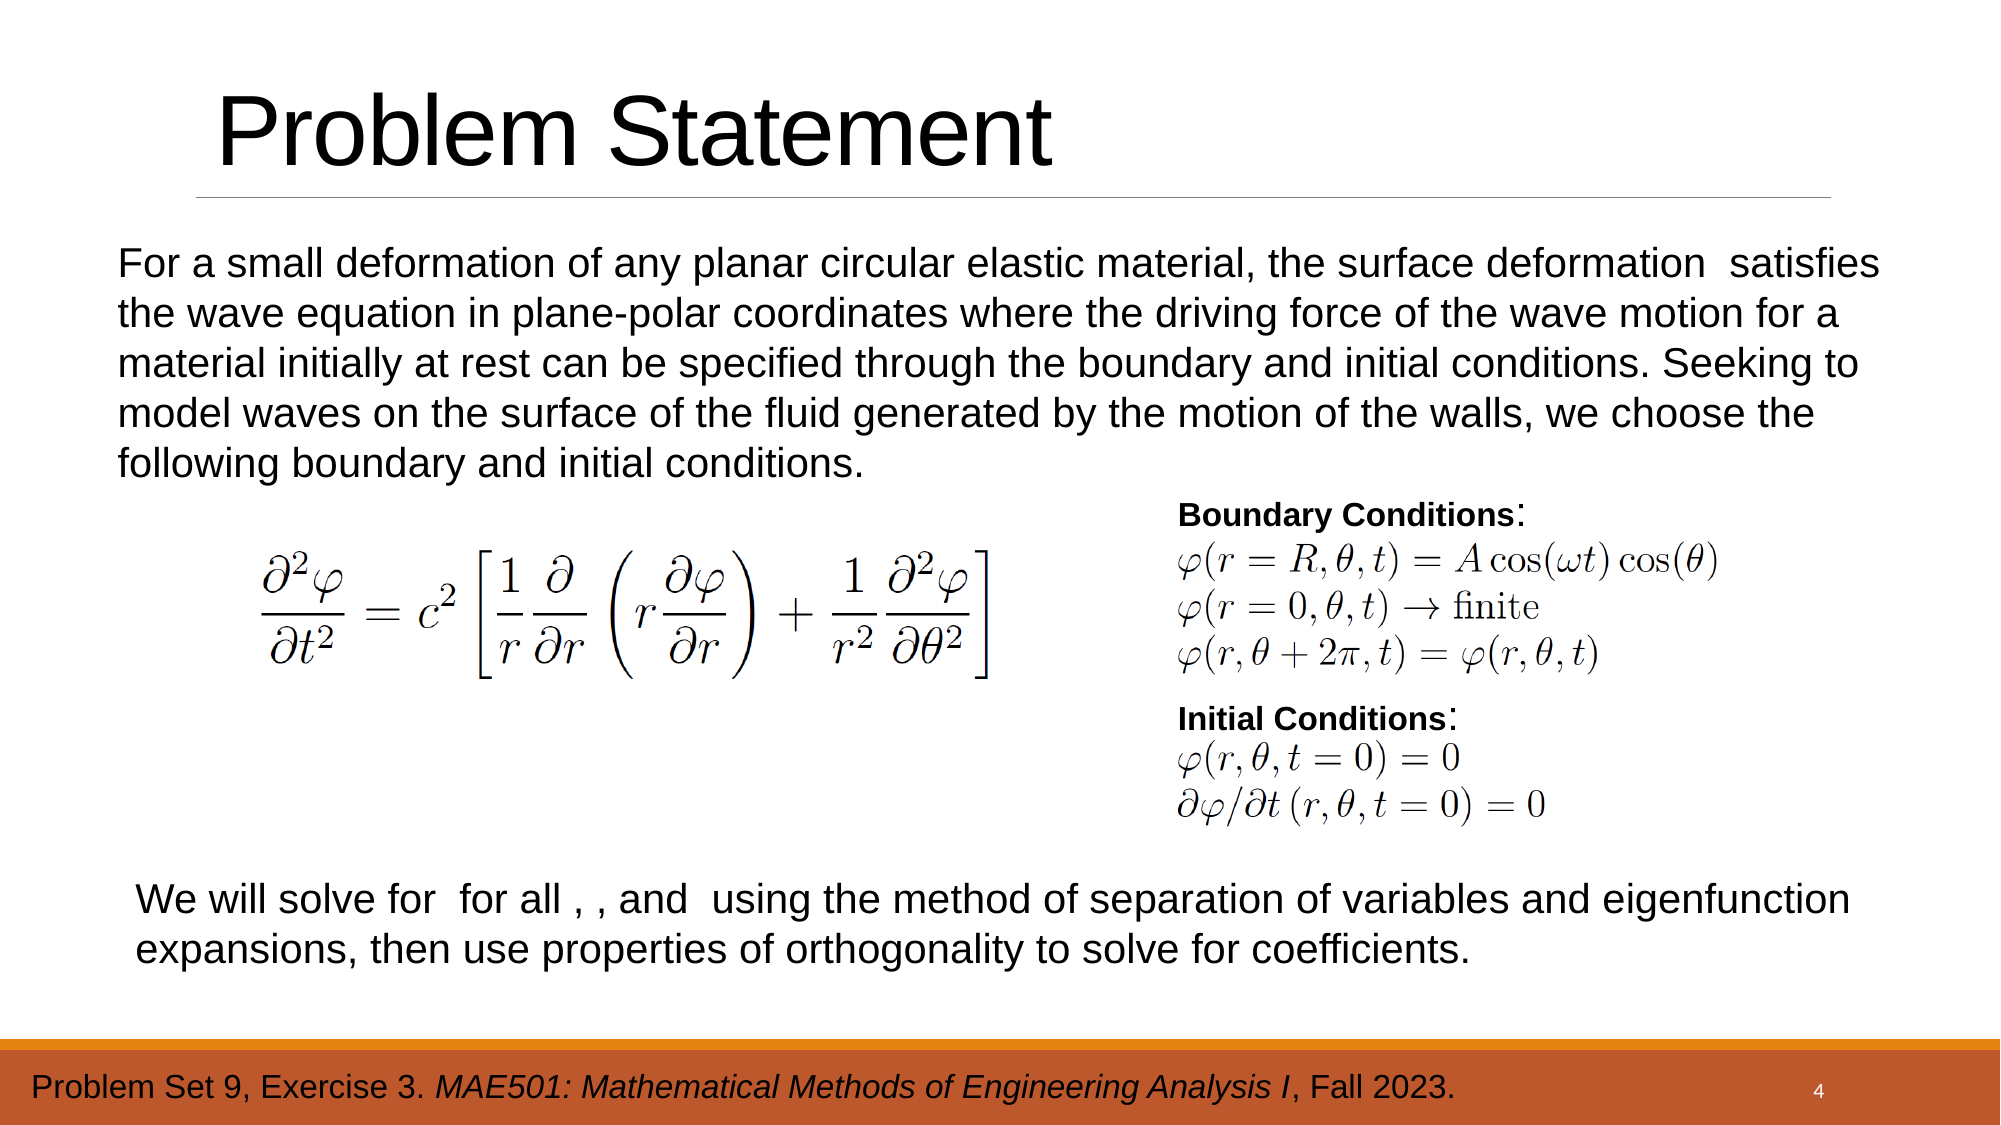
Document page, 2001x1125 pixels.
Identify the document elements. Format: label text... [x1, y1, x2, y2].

slide_number 4 [1624, 1059, 1840, 1120]
text_box Problem Statement [199, 0, 1850, 194]
text_box Problem Set 9, Exercise 3. MAE501: Mathematical Methods of Engineering Analysis I, Fall 2023. [16, 1058, 1556, 1113]
picture [1173, 534, 1725, 685]
text_box Initial Conditions: [1163, 681, 1556, 746]
text_box Boundary Conditions: [1163, 477, 1556, 543]
picture [258, 525, 996, 692]
picture [1173, 728, 1559, 831]
